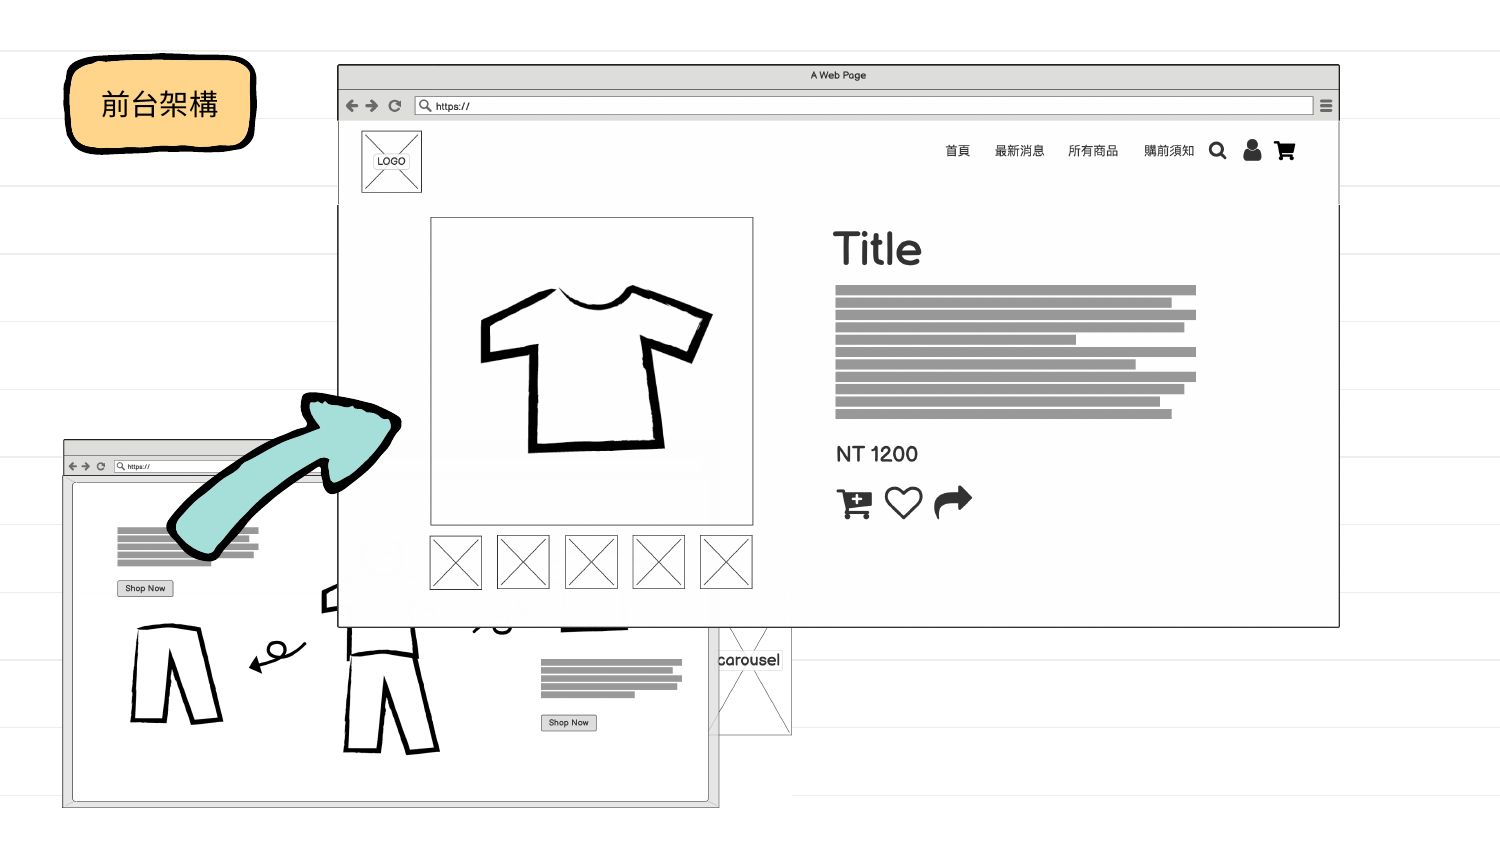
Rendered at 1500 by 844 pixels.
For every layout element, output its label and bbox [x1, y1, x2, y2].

text_box [62, 52, 258, 155]
text_box [206, 349, 362, 599]
picture [62, 64, 1340, 809]
